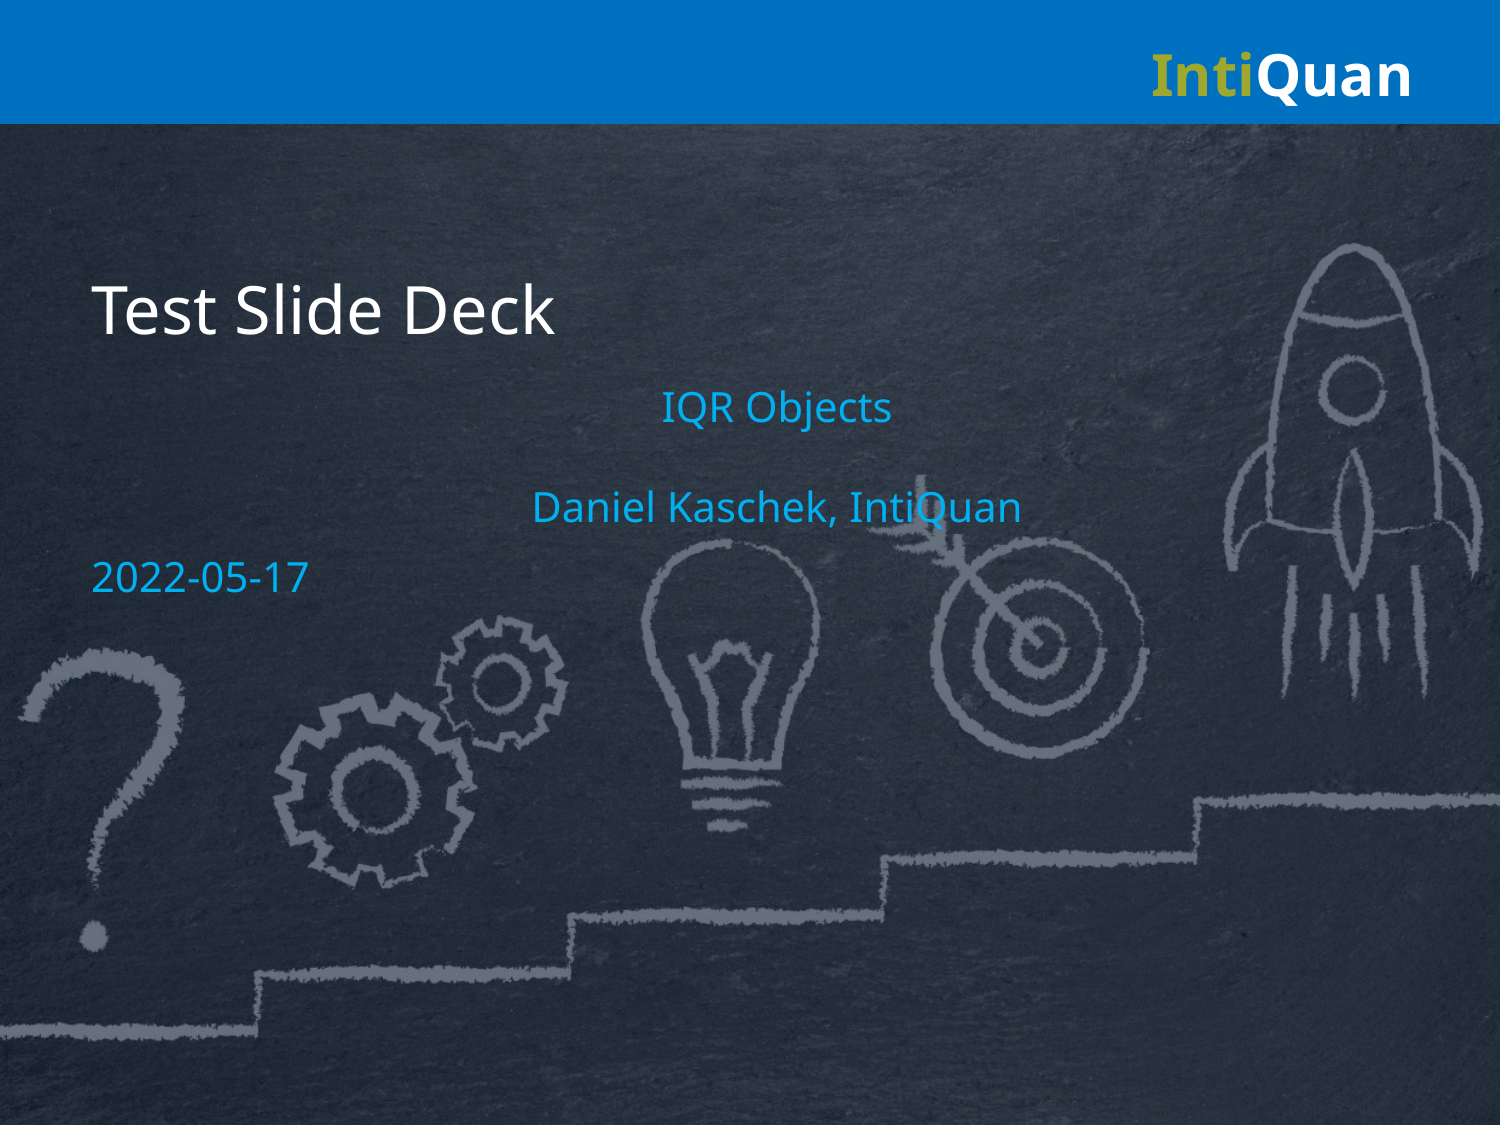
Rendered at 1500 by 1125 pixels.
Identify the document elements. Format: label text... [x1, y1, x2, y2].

picture [0, 124, 1500, 1125]
subtitle IQR Objects Daniel Kaschek, IntiQuan 2022-05-17 [46, 372, 1478, 990]
title Test Slide Deck [46, 171, 1479, 357]
